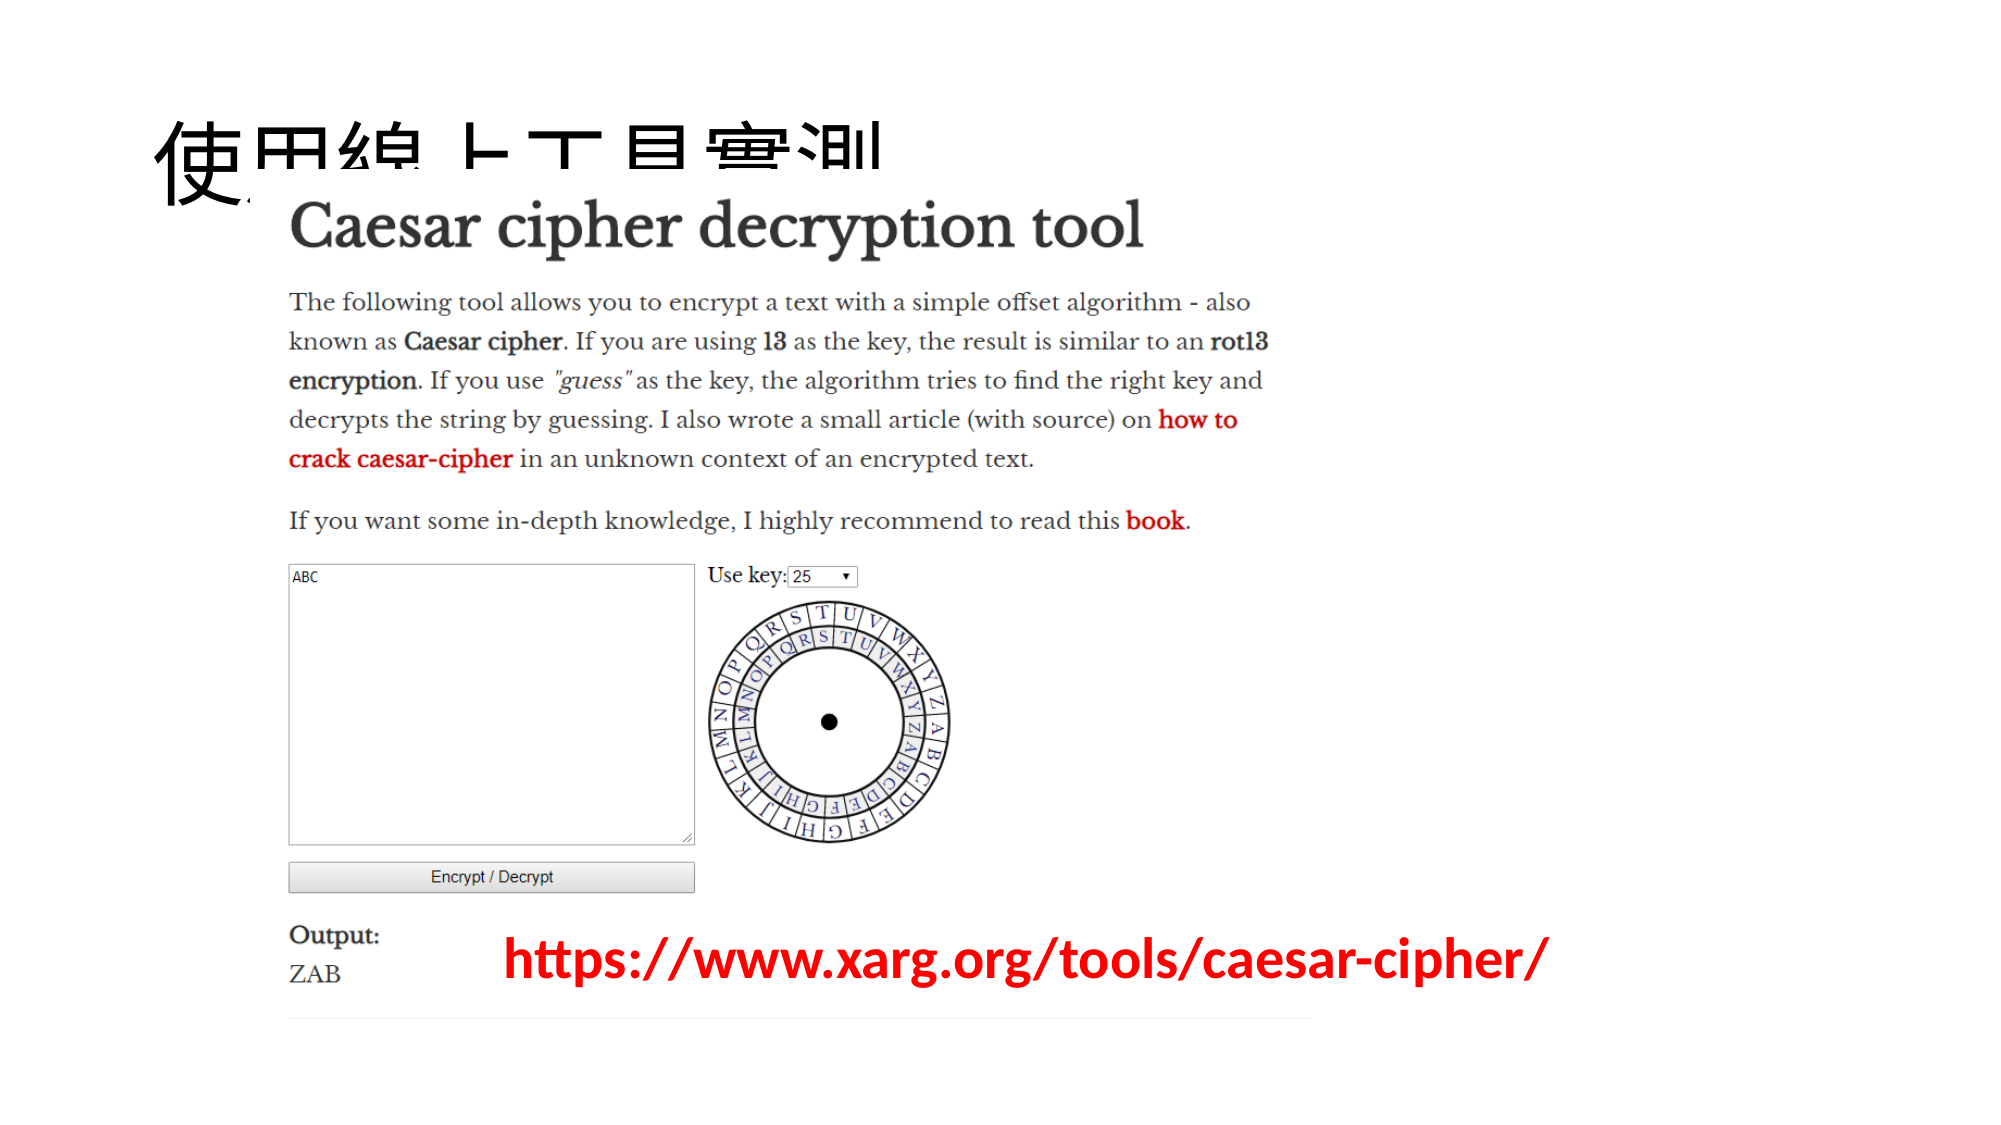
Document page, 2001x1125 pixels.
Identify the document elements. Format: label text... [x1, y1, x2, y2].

text_box https://www.xarg.org/tools/caesar-cipher/ [1313, 912, 1565, 998]
title 使用線上工具實測 [137, 59, 1863, 278]
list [249, 168, 1313, 1019]
